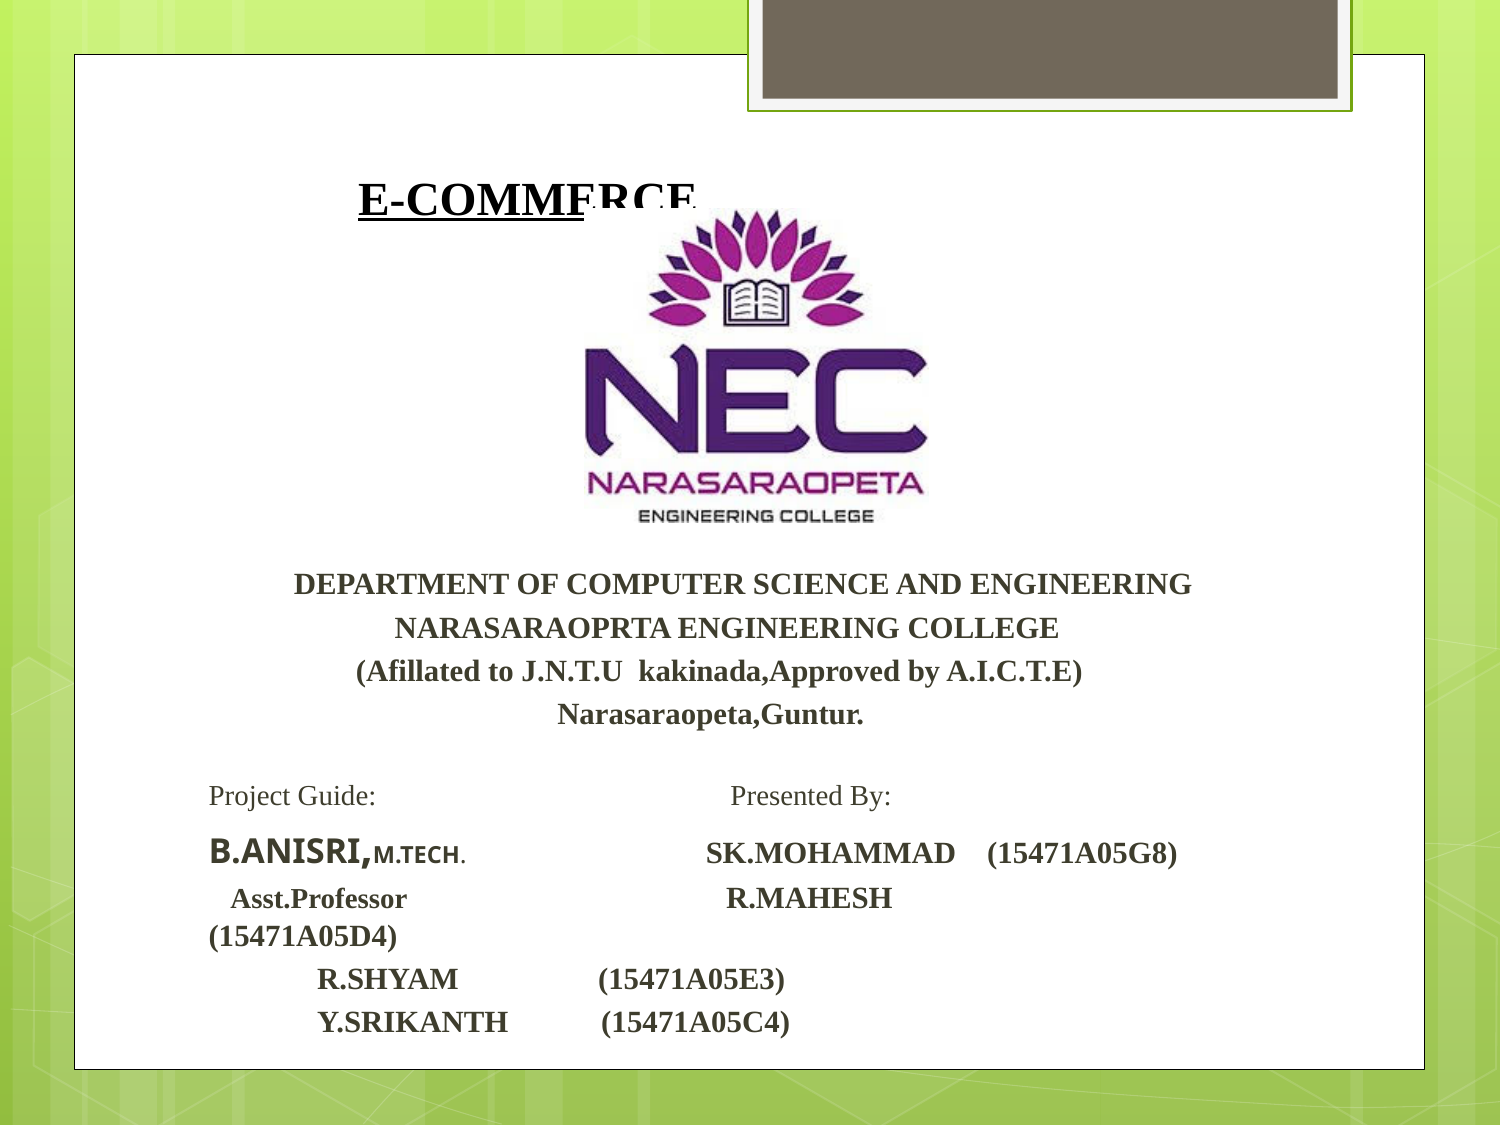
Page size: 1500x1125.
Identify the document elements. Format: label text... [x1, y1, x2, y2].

title E-COMMERCE [159, 101, 1312, 290]
picture [584, 207, 929, 523]
list DEPARTMENT OF COMPUTER SCIENCE AND ENGINEERING NARASARAOPRTA ENGINEERING COLLEGE (Afillated to J.N.T.U kakinada,Approved by A.I.C.T.E) Narasaraopeta,Guntur. Project Guide: Presented By: B.ANISRI,M.TECH. SK.MOHAMMAD (15471A05G8) Asst.Professor R.MAHESH (15471A05D4) R.SHYAM (15471A05E3) Y.SRIKANTH (15471A05C4) [183, 397, 1295, 1051]
